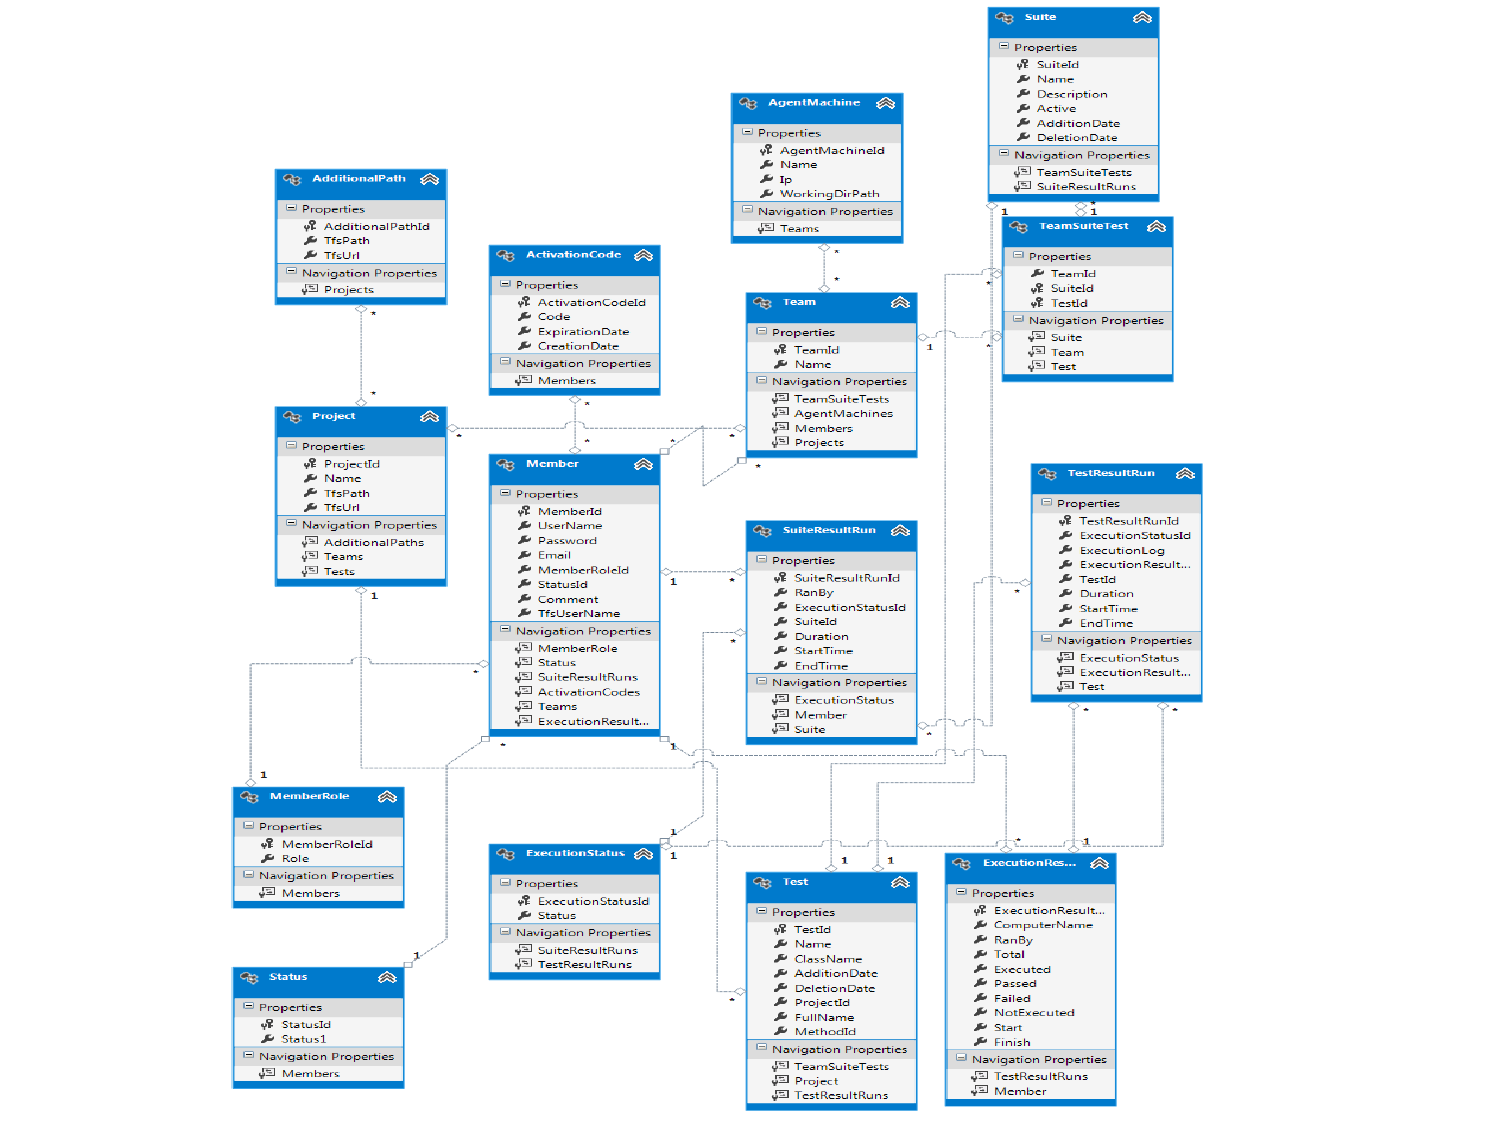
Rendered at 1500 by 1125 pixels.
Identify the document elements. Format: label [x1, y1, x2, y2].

text_box [224, 0, 1213, 1125]
